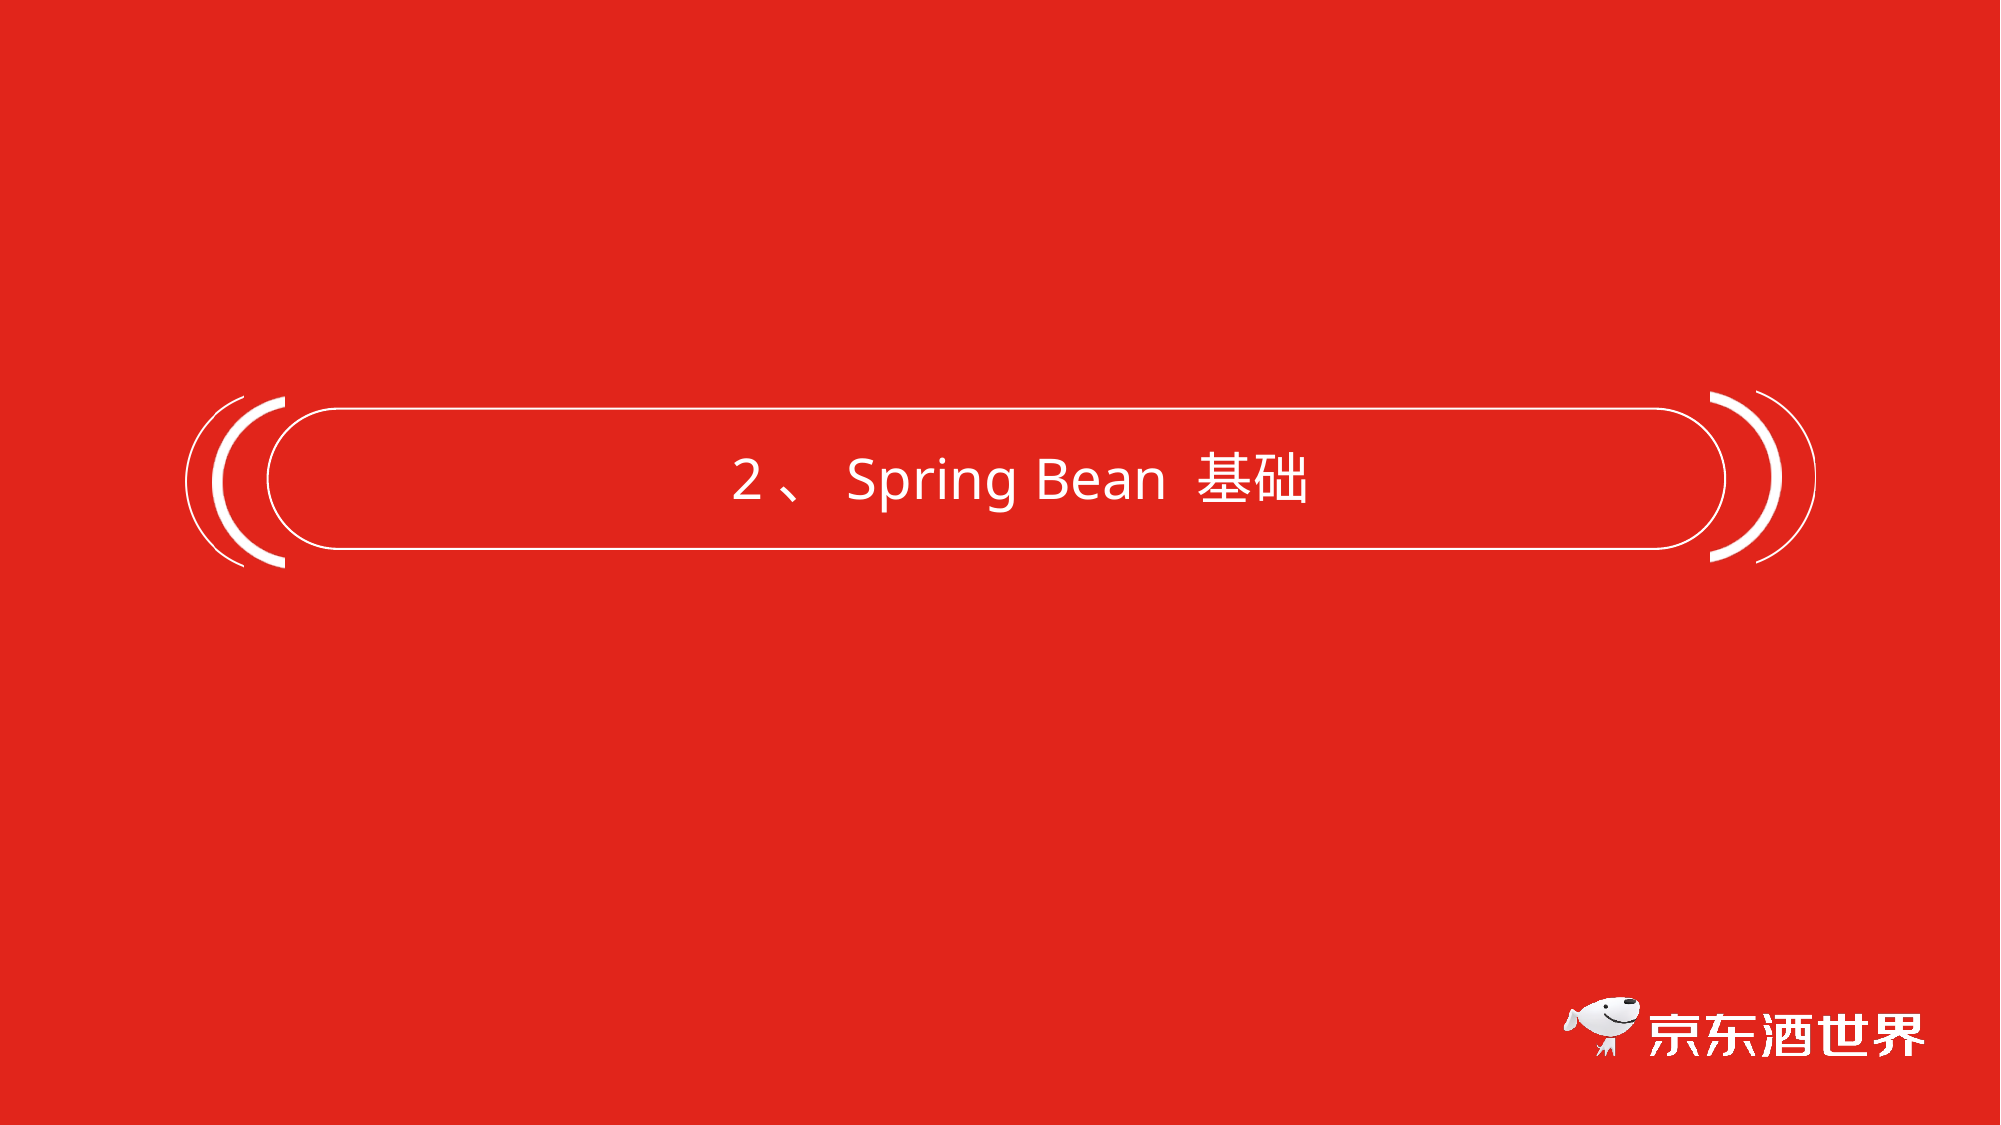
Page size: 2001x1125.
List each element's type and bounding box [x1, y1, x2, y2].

picture [1709, 385, 1816, 569]
picture [1536, 958, 2000, 1095]
text_box [285, 407, 1709, 550]
picture [184, 390, 285, 573]
